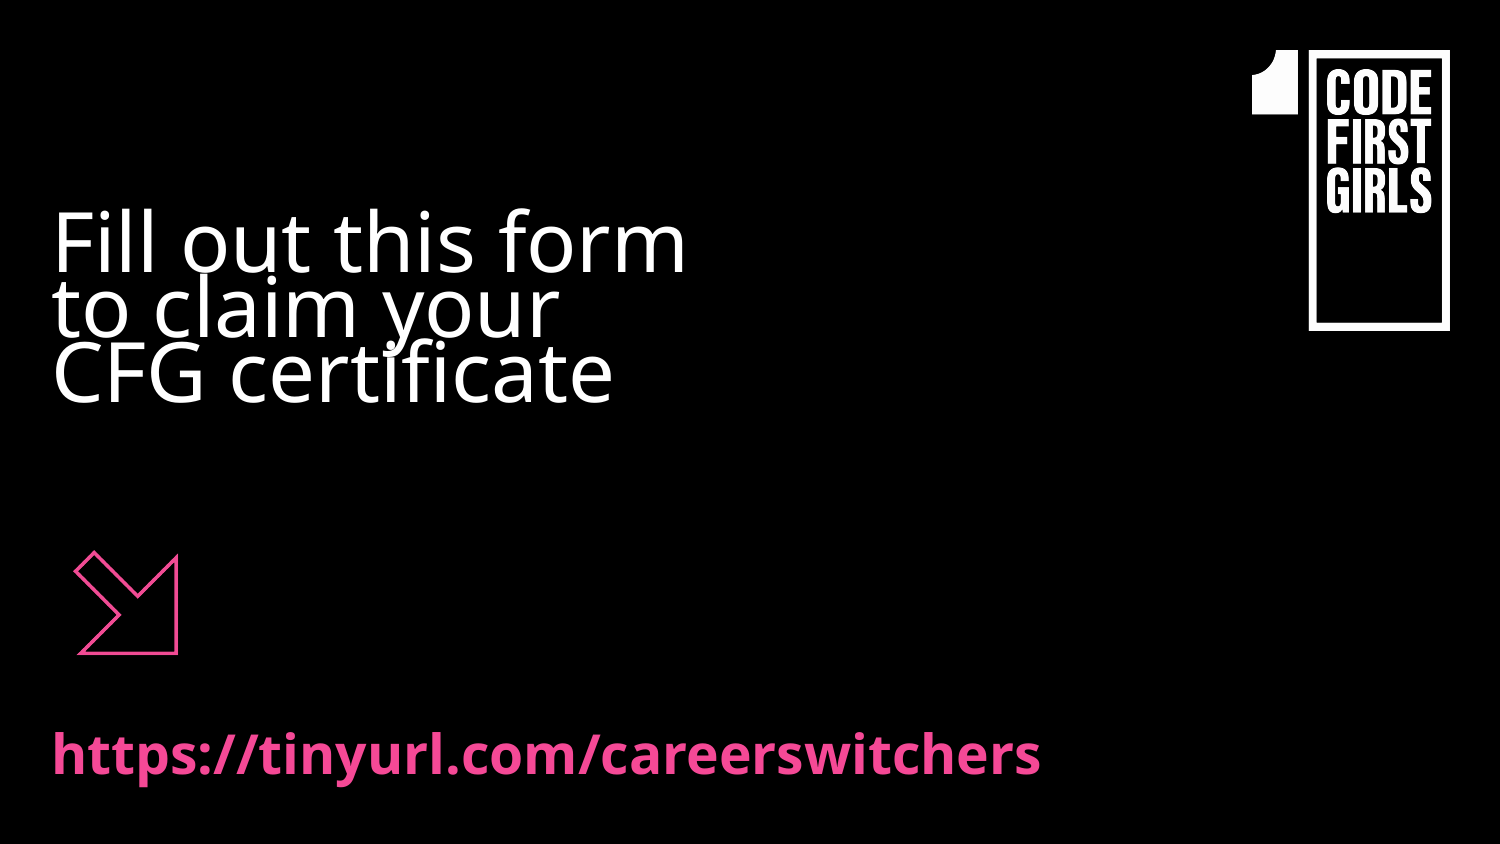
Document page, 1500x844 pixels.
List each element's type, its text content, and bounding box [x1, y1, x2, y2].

picture [1252, 50, 1450, 331]
picture [51, 529, 196, 675]
text_box Fill out this form to claim your CFG certificate https://tinyurl.com/careerswitchers [50, 55, 1214, 798]
